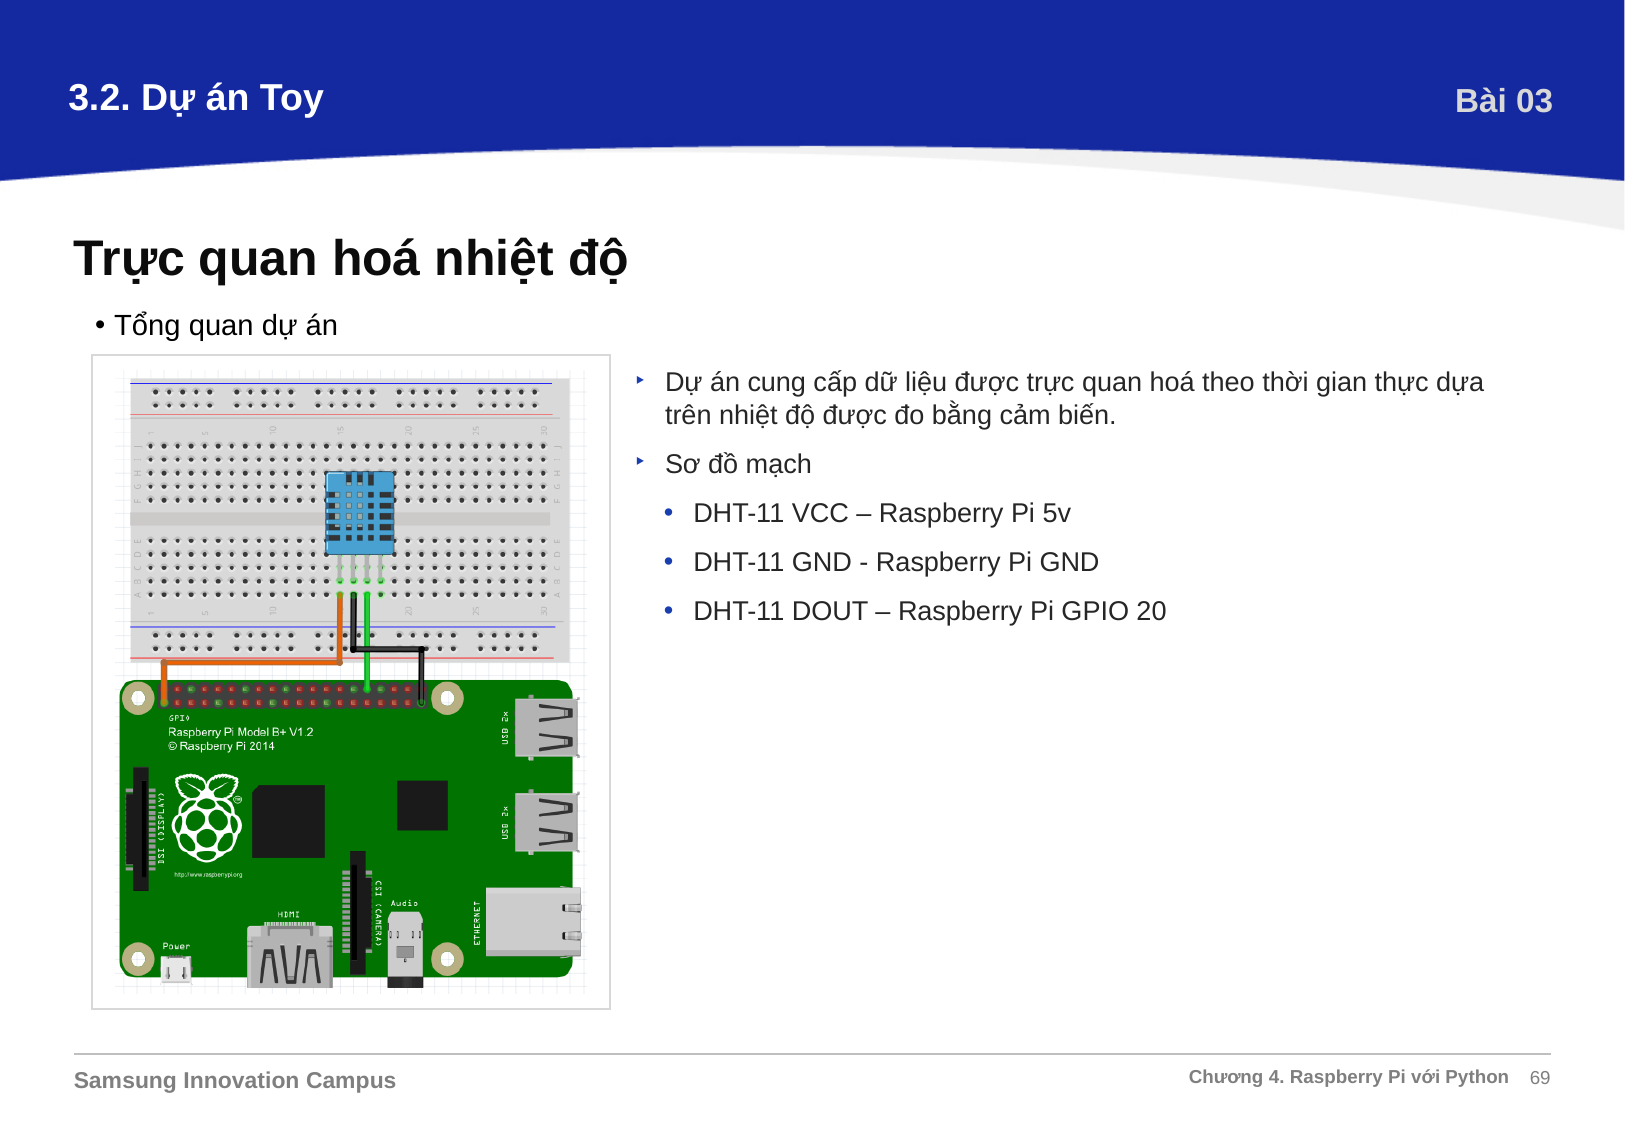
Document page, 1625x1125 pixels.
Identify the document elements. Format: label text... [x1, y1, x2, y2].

text_box Dự án cung cấp dữ liệu được trực quan hoá theo thời gian thực dựa trên nhiệt độ được đo bằng cảm biến. Sơ đồ mạch DHT-11 VCC – Raspberry Pi 5v DHT-11 GND - Raspberry Pi GND DHT-11 DOUT – Raspberry Pi GPIO 20 [635, 352, 1554, 639]
text_box Trực quan hoá nhiệt độ [73, 225, 1551, 286]
text_box Tổng quan dự án [95, 306, 1509, 342]
text_box 3.2. Dự án Toy [68, 72, 1024, 118]
picture [0, 0, 1625, 1125]
text_box [91, 355, 611, 1009]
text_box Bài 03 [1422, 78, 1554, 119]
